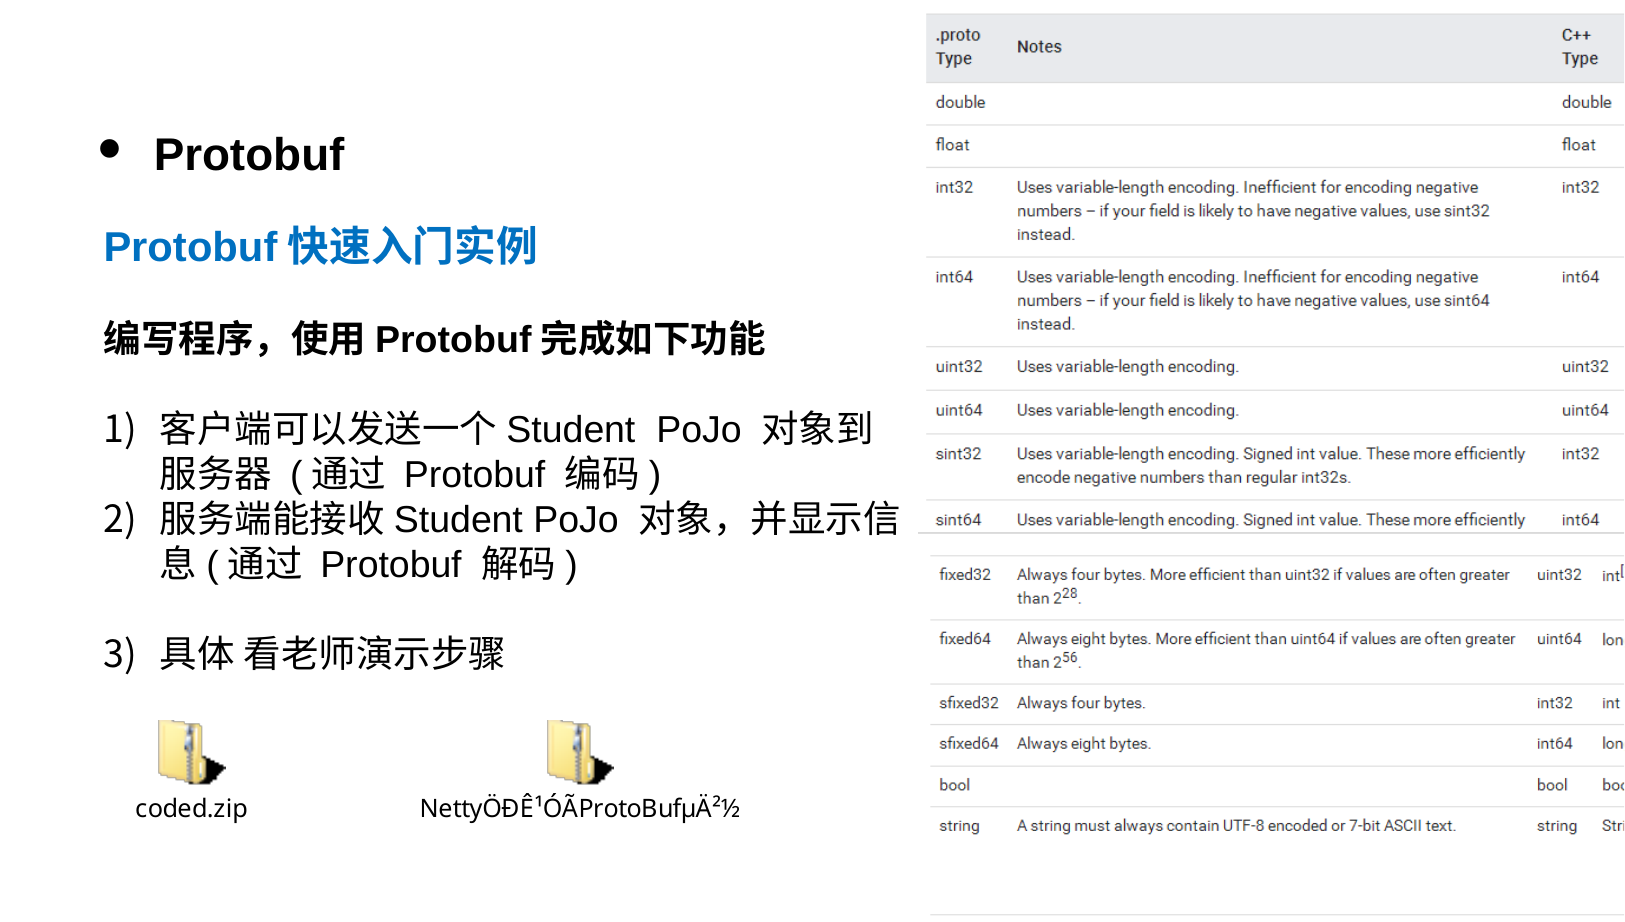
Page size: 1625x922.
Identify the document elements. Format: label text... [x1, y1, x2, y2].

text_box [351, 720, 807, 838]
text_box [115, 720, 266, 838]
text_box Protobuf快速入门实例 编写程序，使用Protobuf完成如下功能 客户端可以发送一个Student PoJo 对象到服务器 (通过 Protobuf 编码) 服务端能接收Student PoJo 对象，并显示信息(通过 Protobuf 解码) 具体 看老师演示步骤 [88, 212, 919, 683]
picture [918, 3, 1625, 536]
picture [918, 544, 1625, 922]
text_box Protobuf [82, 123, 918, 188]
